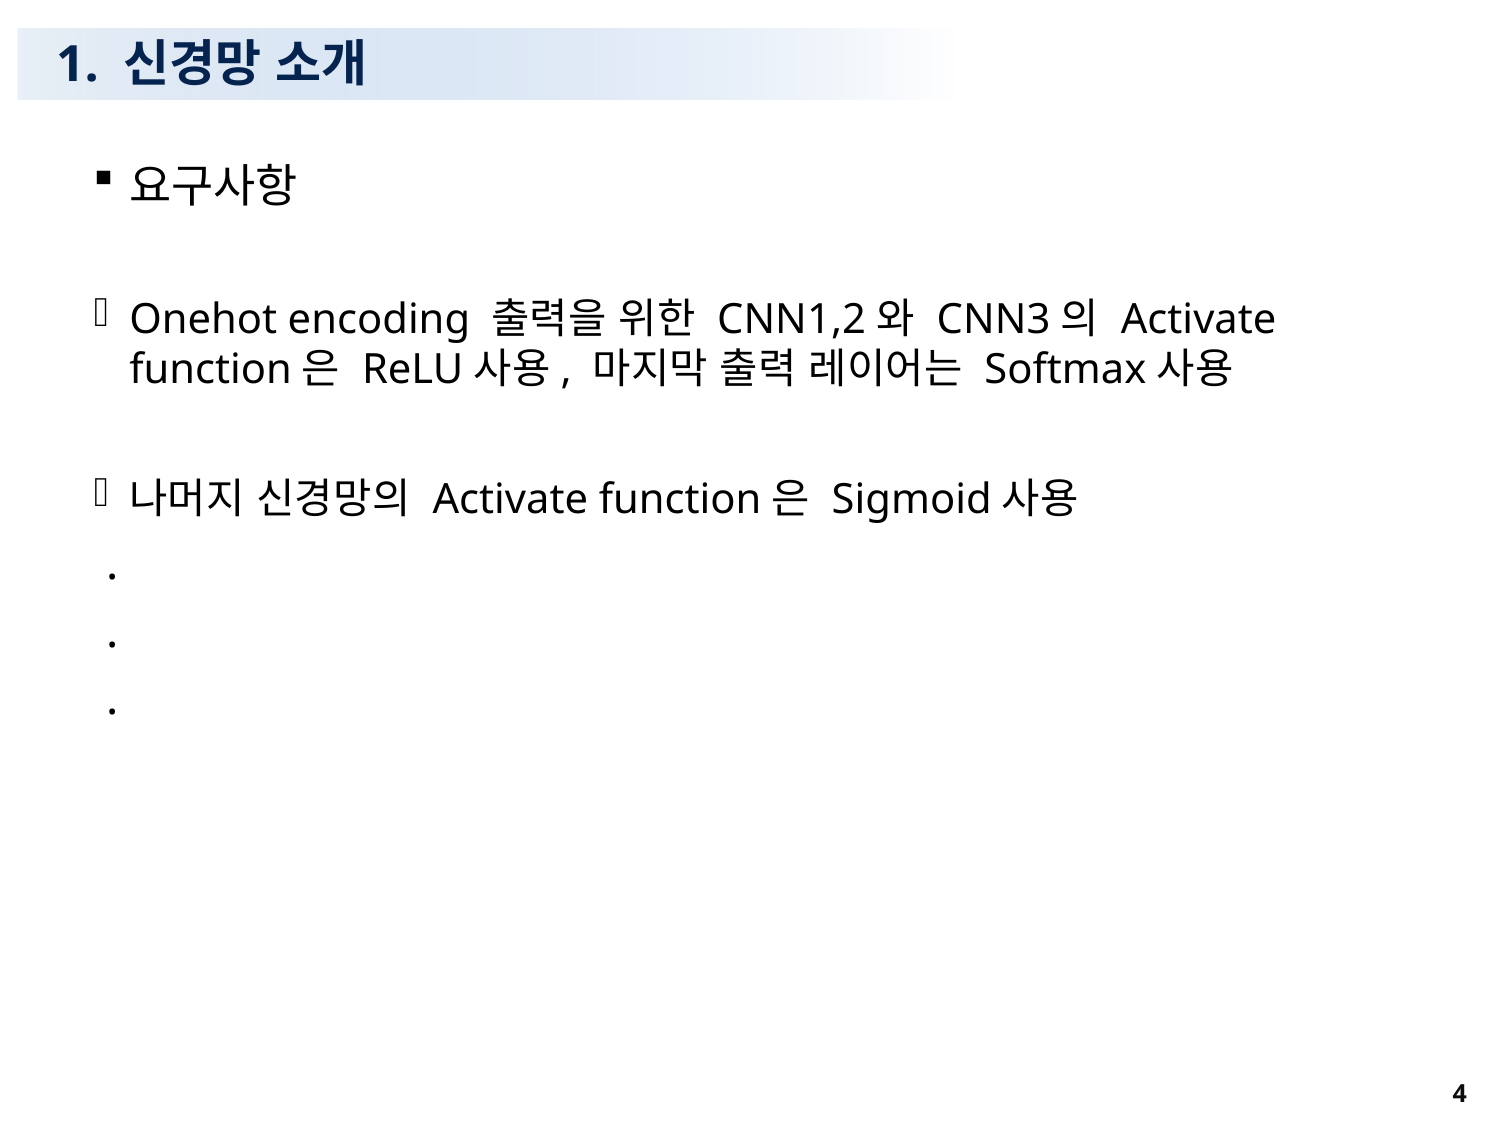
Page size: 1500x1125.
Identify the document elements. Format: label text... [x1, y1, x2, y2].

list 요구사항 Onehot encoding 출력을 위한 CNN1,2와 CNN3의 Activate function은 ReLU사용, 마지막 출력 레이어는 Softmax사용 나머지 신경망의 Activate function은 Sigmoid사용 . . . [79, 149, 1462, 1059]
title 1. 신경망 소개 [41, 24, 1436, 100]
slide_number 4 [1418, 1070, 1500, 1106]
